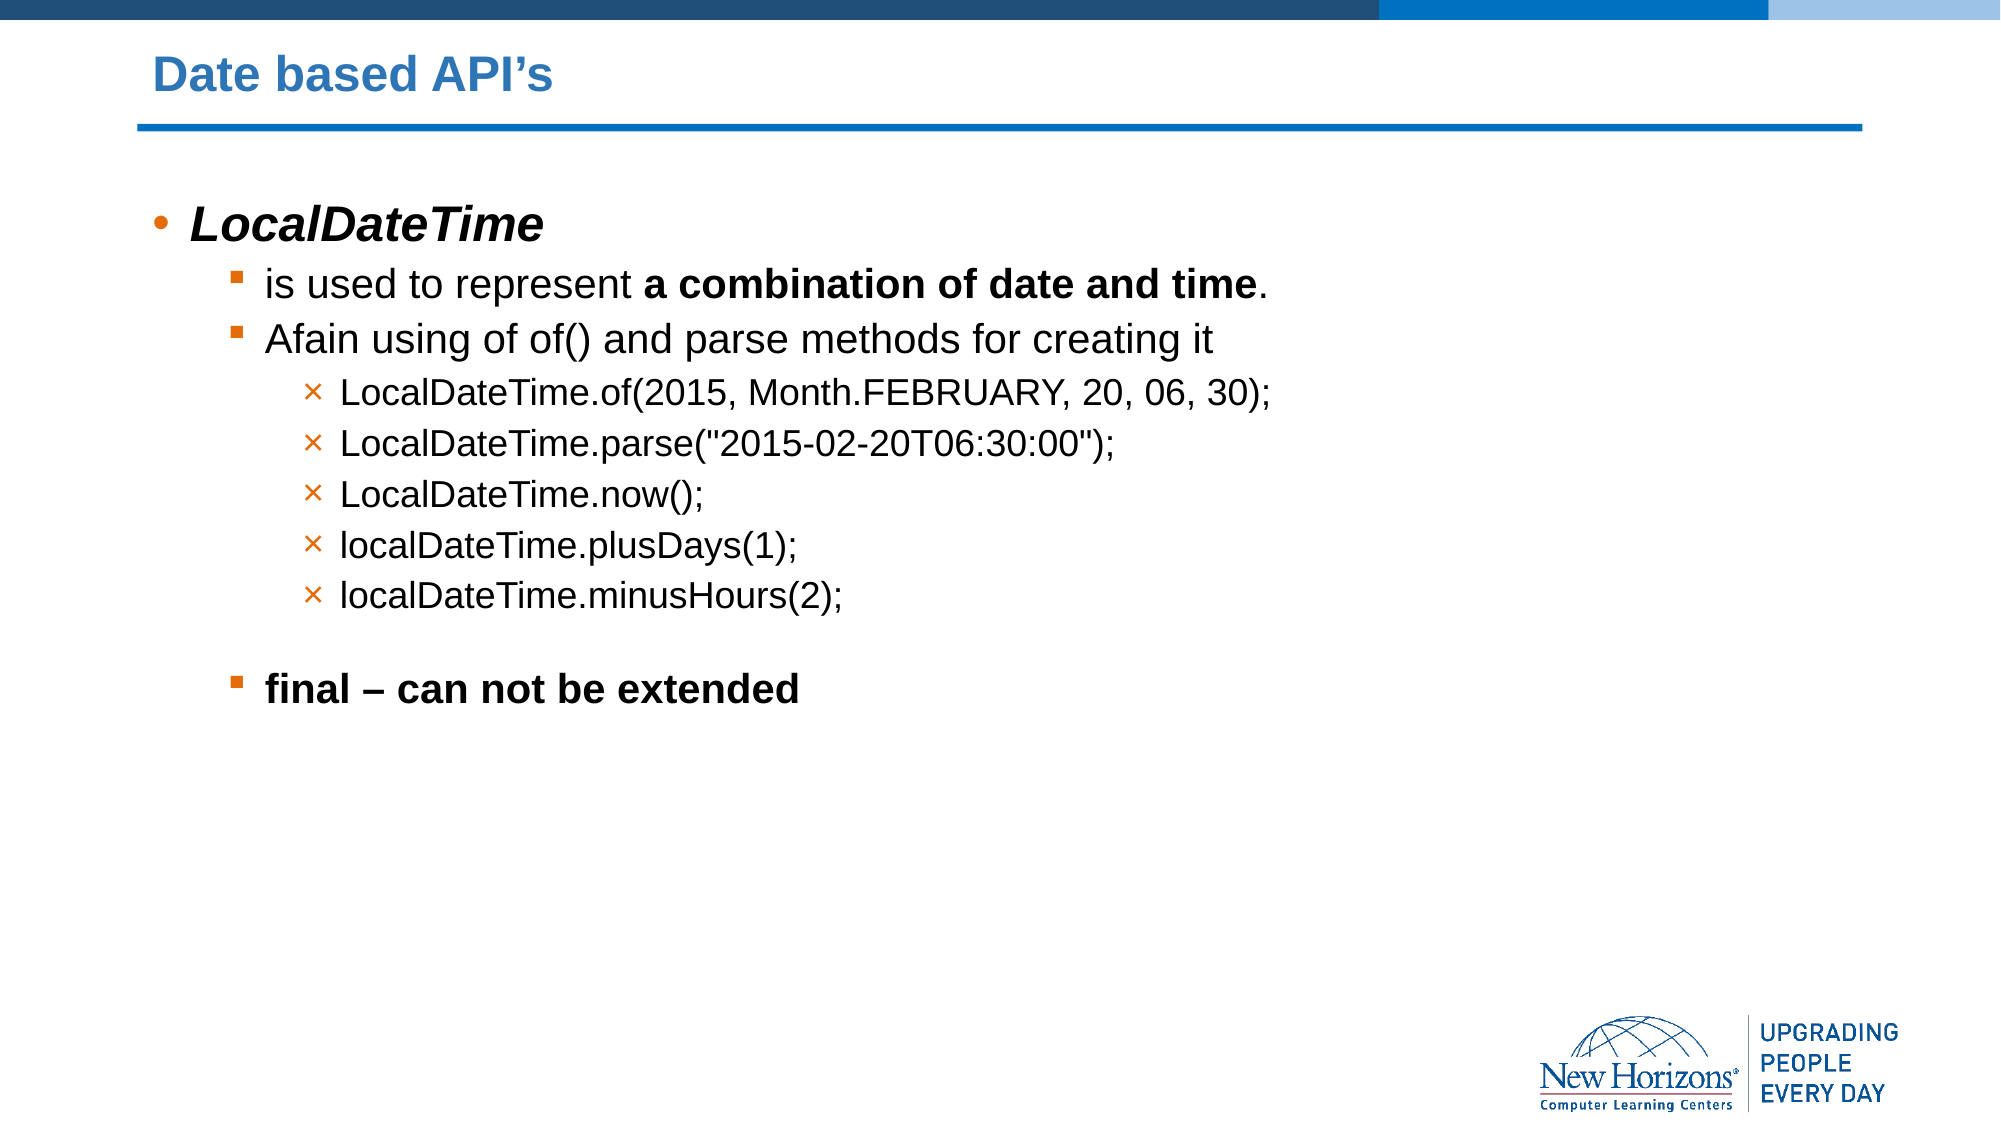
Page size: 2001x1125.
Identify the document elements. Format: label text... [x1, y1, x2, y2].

picture [1537, 1010, 1904, 1114]
list LocalDateTime is used to represent a combination of date and time. Afain using of of() and parse methods for creating it LocalDateTime.of(2015, Month.FEBRUARY, 20, 06, 30); LocalDateTime.parse("2015-02-20T06:30:00"); LocalDateTime.now(); localDateTime.plusDays(1); localDateTime.minusHours(2); final – can not be extended [137, 190, 1863, 1013]
title Date based API’s [137, 36, 1863, 115]
